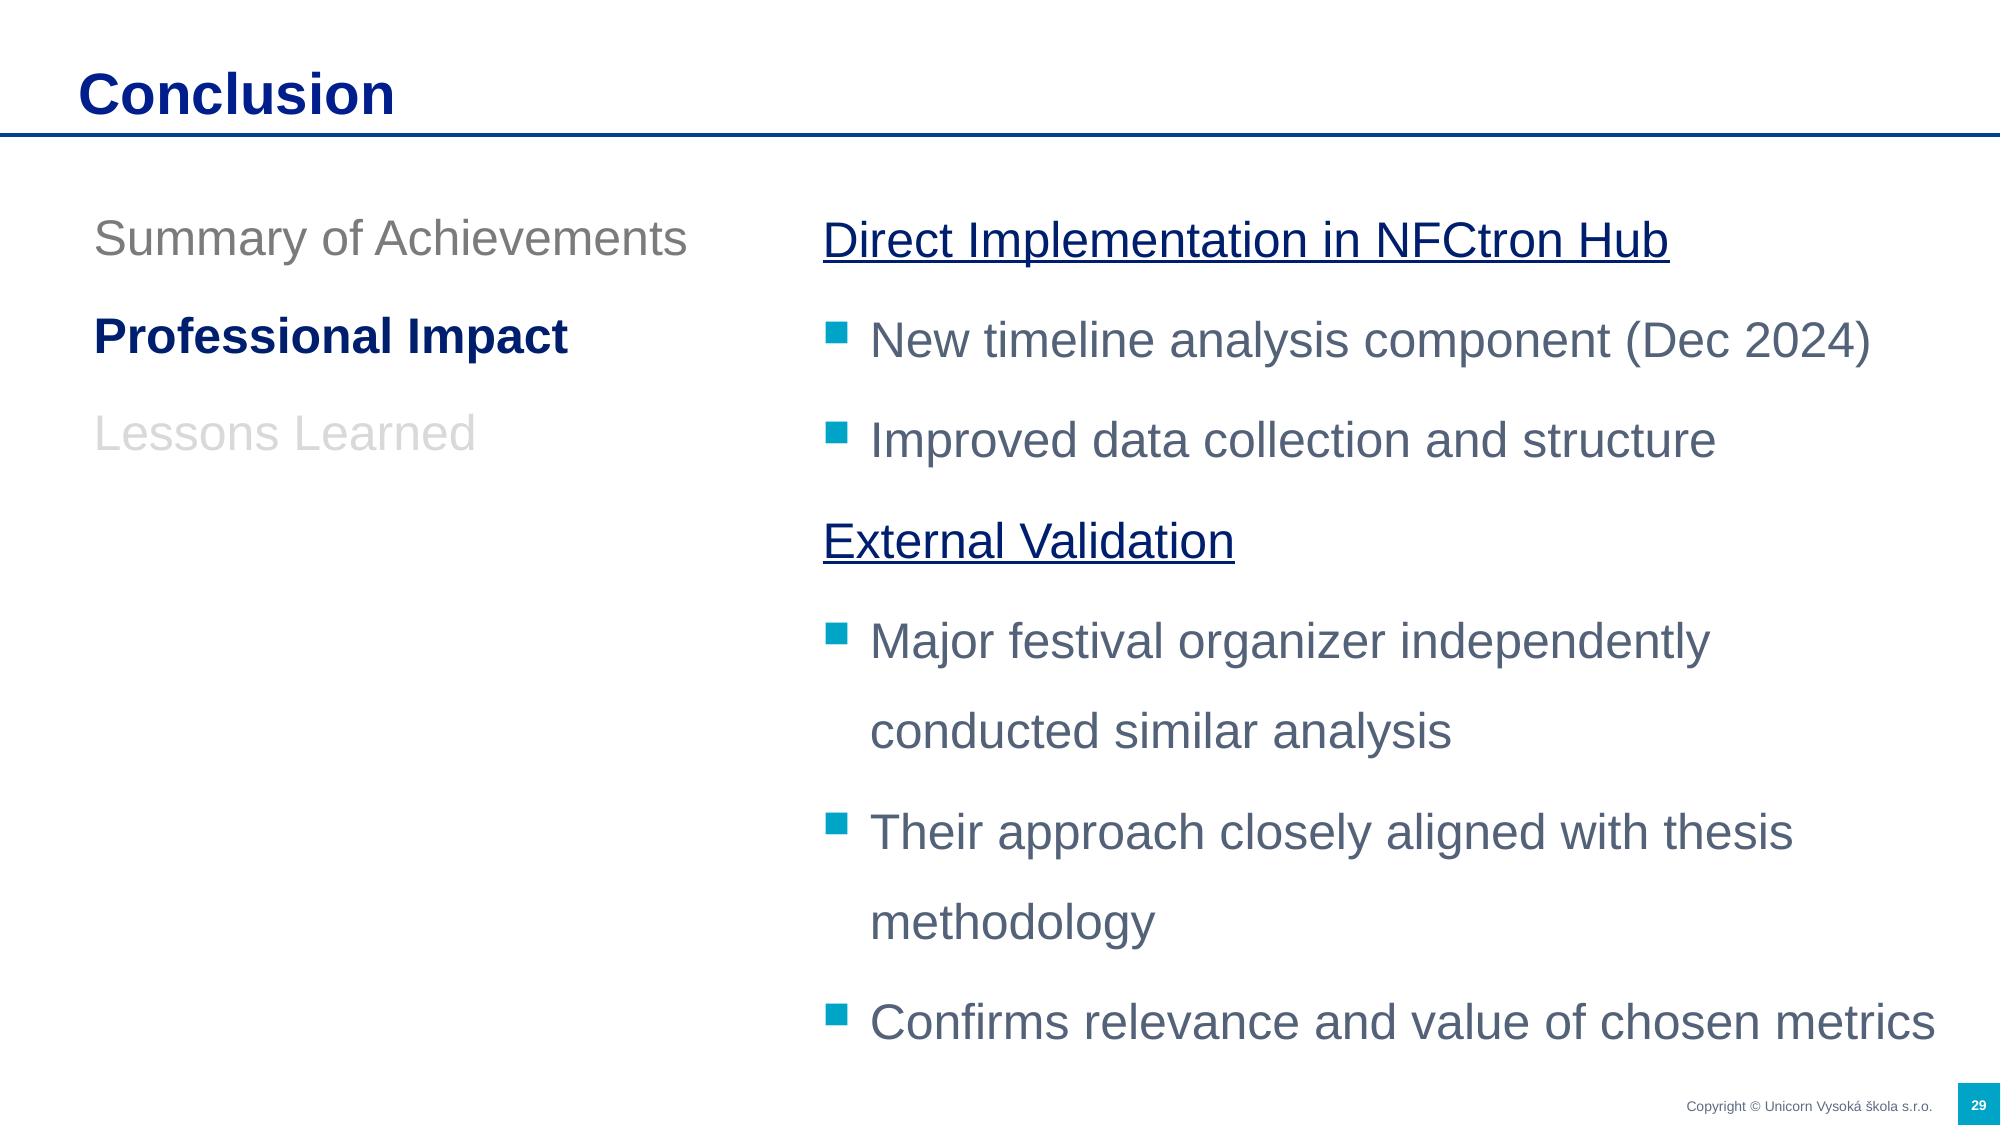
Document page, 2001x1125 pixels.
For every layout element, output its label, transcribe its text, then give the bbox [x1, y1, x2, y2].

text_box Summary of Achievements [78, 198, 779, 273]
slide_number 29 [1945, 1074, 2000, 1125]
text_box Lessons Learned [78, 393, 779, 469]
text_box Direct Implementation in NFCtron Hub New timeline analysis component (Dec 2024) Improved data collection and structure External Validation Major festival organizer independently conducted similar analysis Their approach closely aligned with thesis methodology Confirms relevance and value of chosen metrics [822, 177, 1949, 1075]
title Conclusion [78, 0, 1922, 134]
footer Copyright © Unicorn Vysoká škola s.r.o. [1273, 1075, 1945, 1125]
text_box Professional Impact [78, 295, 779, 371]
